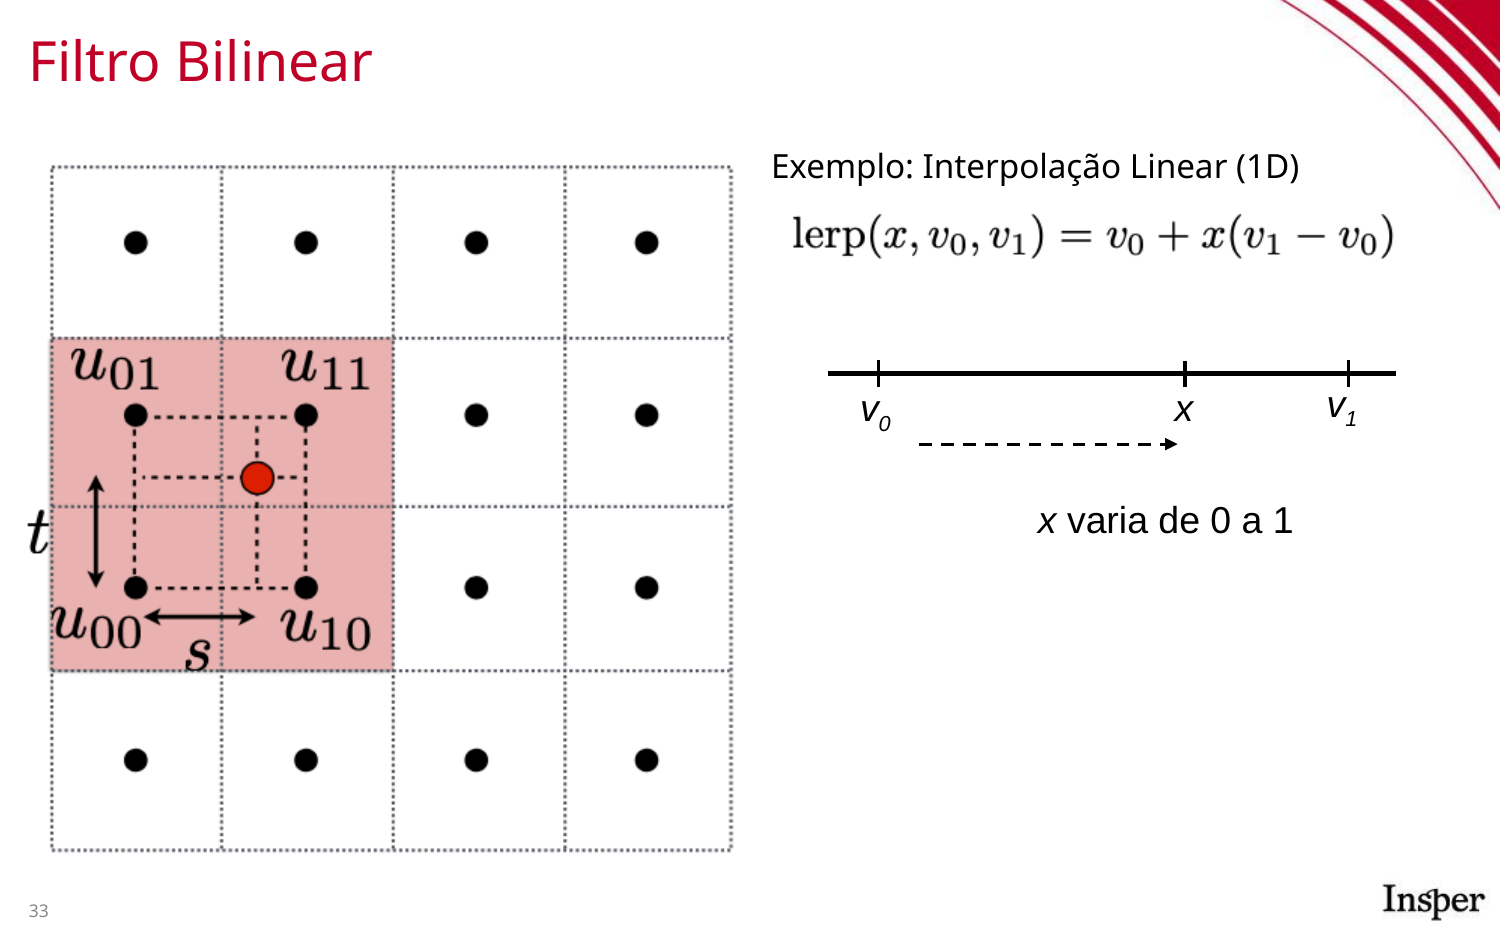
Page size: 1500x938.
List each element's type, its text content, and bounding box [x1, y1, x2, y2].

text_box v0 [844, 382, 914, 438]
text_box x varia de 0 a 1 [1022, 488, 1312, 549]
text_box x [1159, 382, 1211, 438]
slide_number 33 [0, 887, 78, 938]
picture [13, 0, 1500, 938]
list Exemplo: Interpolação Linear (1D) [756, 138, 1484, 876]
text_box v1 [1311, 382, 1377, 433]
title Filtro Bilinear [13, 18, 1397, 104]
